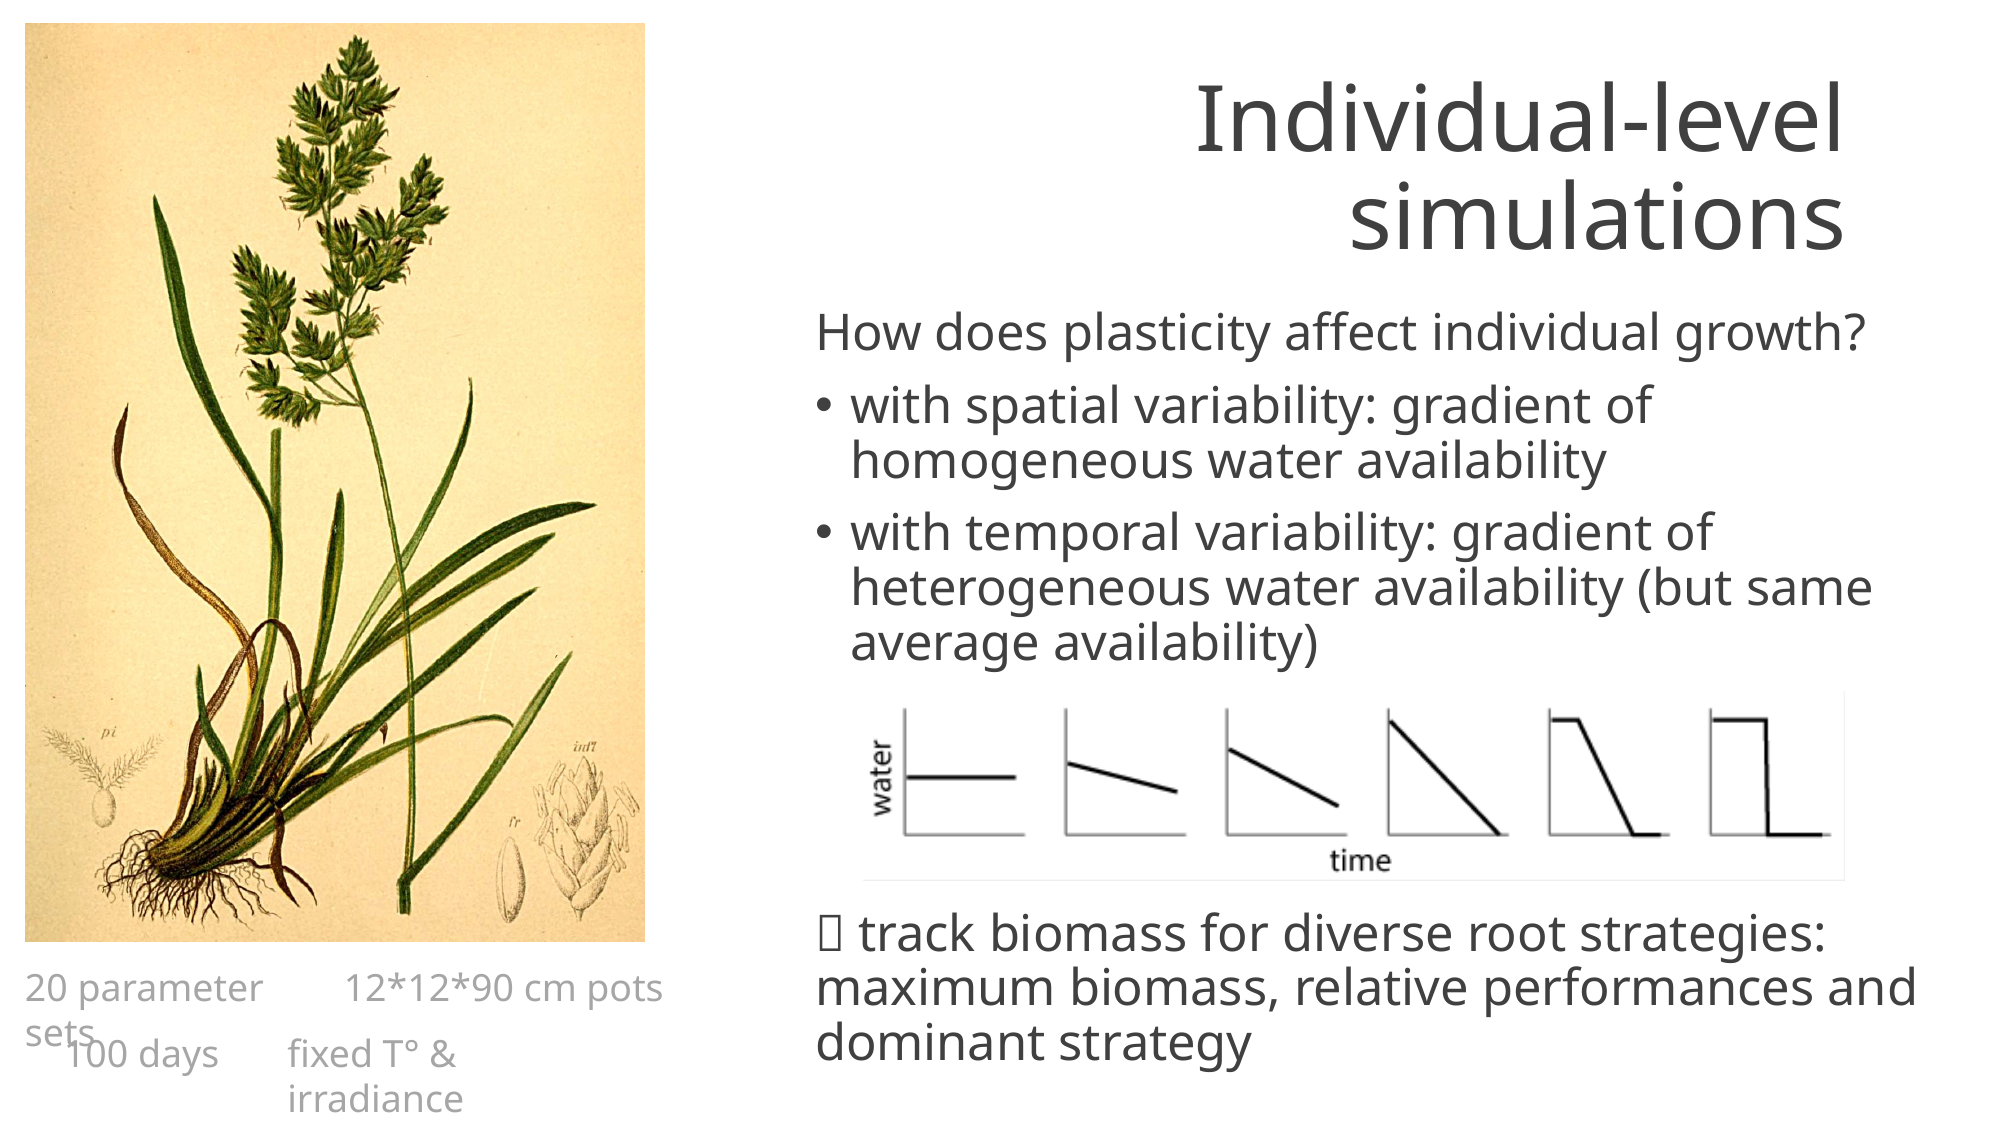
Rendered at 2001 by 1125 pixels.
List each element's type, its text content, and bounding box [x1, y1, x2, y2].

picture [25, 23, 645, 942]
text_box 100 days [49, 1022, 242, 1082]
text_box 20 parameter sets [10, 956, 355, 1062]
list How does plasticity affect individual growth? with spatial variability: gradient of homogeneous water availability with temporal variability: gradient of heterogeneous water availability (but same average availability)  track biomass for diverse root strategies: maximum biomass, relative performances and dominant strategy [800, 299, 1975, 1083]
text_box 12*12*90 cm pots [329, 956, 680, 1017]
title Individual-level simulations [800, 59, 1863, 278]
text_box fixed T° & irradiance [272, 1022, 655, 1125]
picture [863, 691, 1845, 881]
